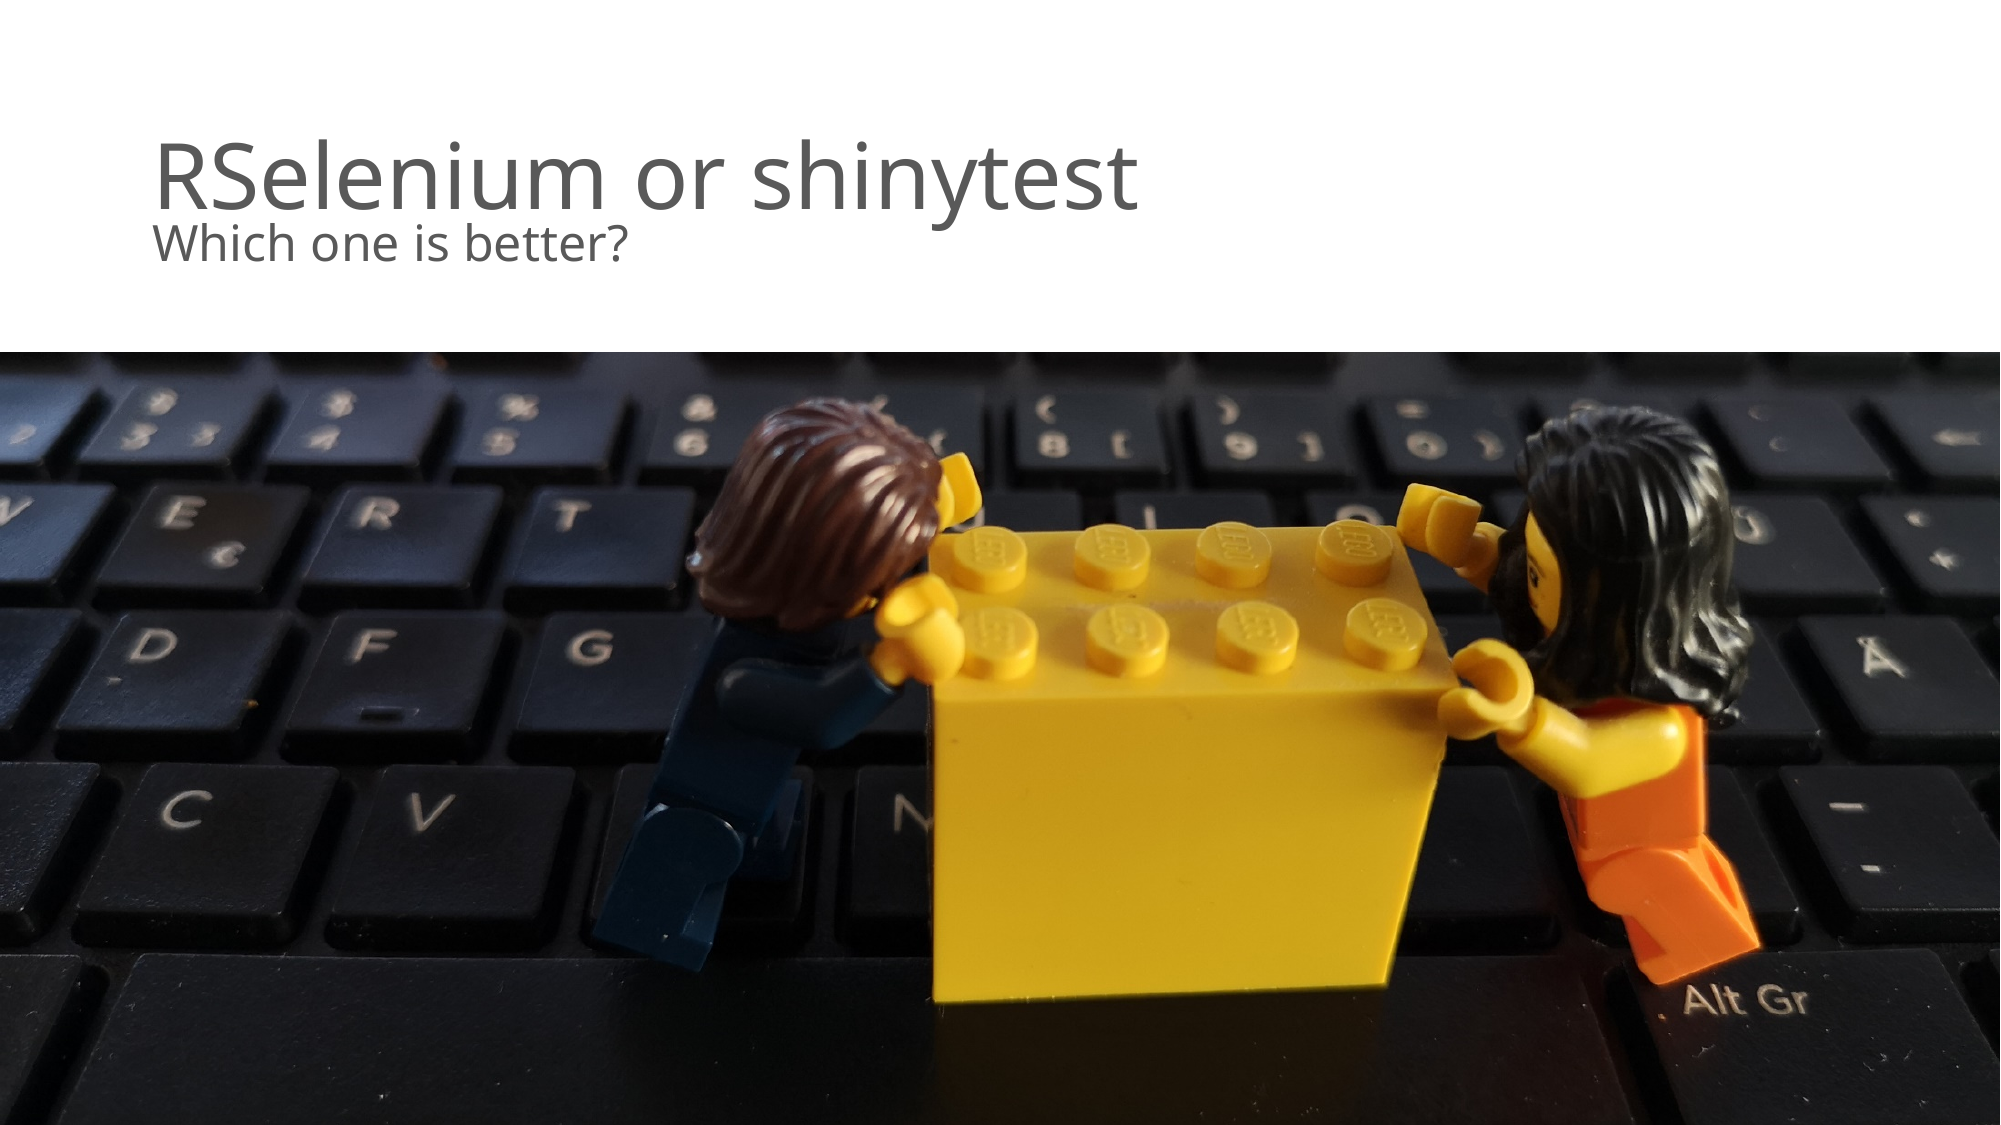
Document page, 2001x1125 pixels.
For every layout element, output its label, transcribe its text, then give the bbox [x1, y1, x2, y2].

list Which one is better? [137, 194, 1863, 300]
title RSelenium or shinytest [137, 112, 1863, 194]
picture [0, 352, 2000, 1125]
